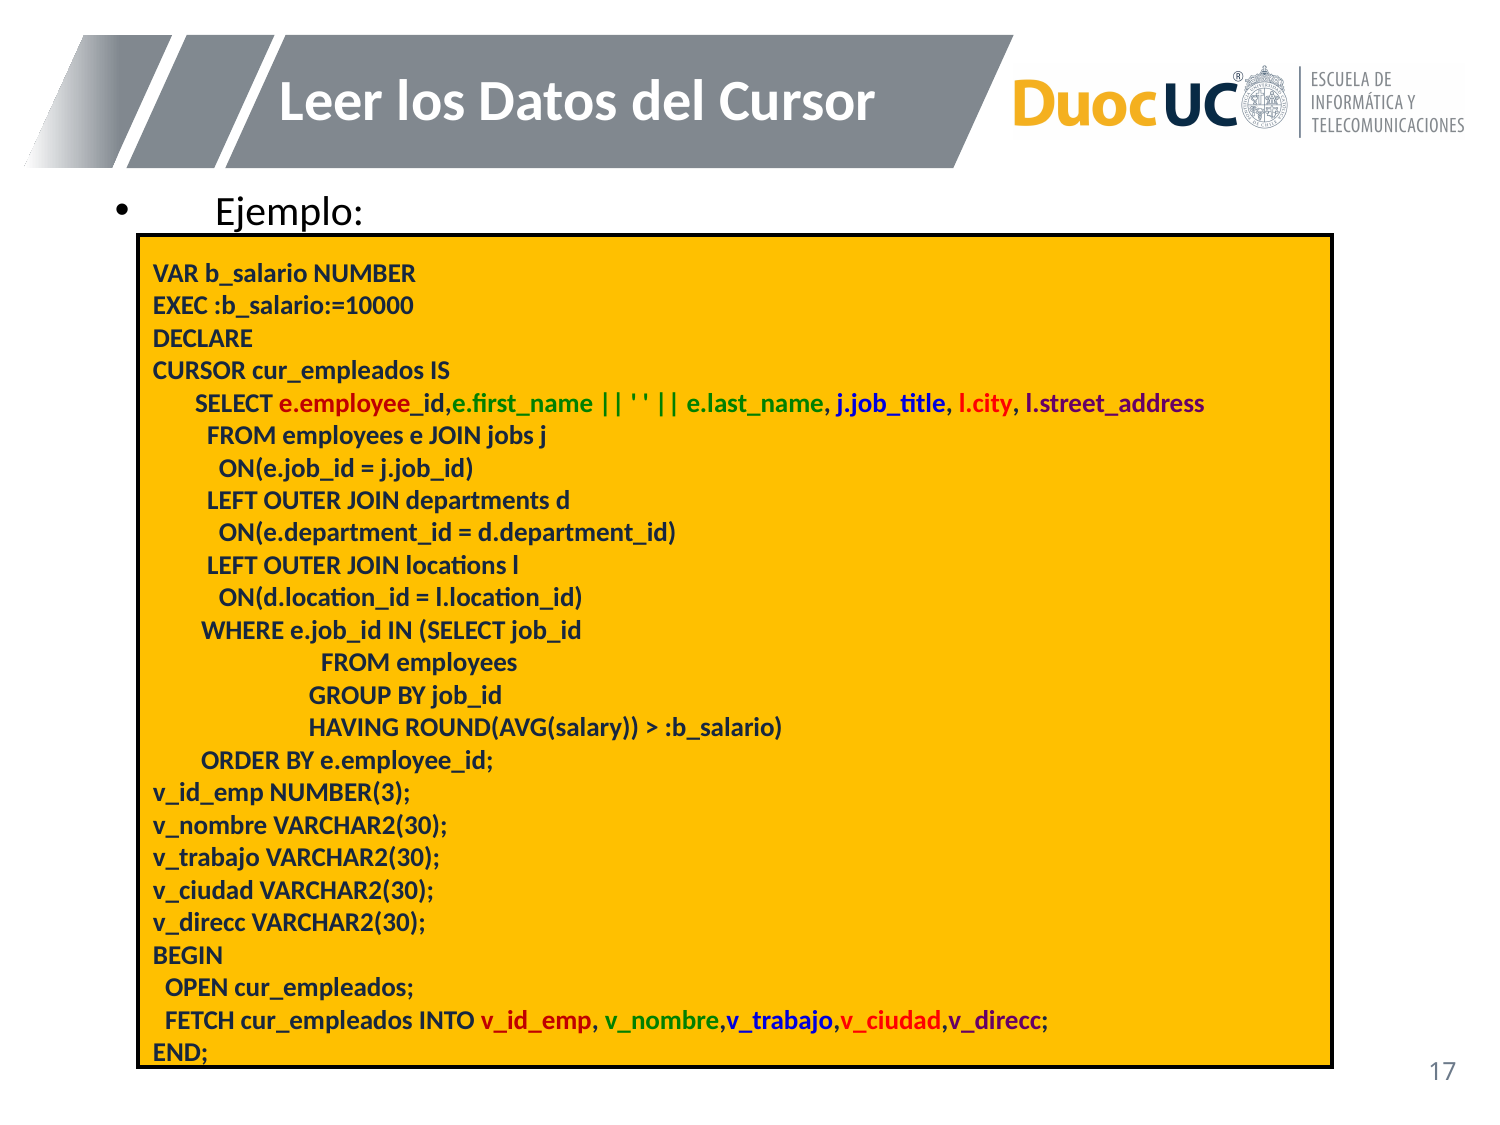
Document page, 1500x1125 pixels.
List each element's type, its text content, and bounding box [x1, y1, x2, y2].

text_box VAR b_salario NUMBER EXEC :b_salario:=10000 DECLARE CURSOR cur_empleados IS SELECT e.employee_id,e.first_name || ' ' || e.last_name, j.job_title, l.city, l.street_address FROM employees e JOIN jobs j ON(e.job_id = j.job_id) LEFT OUTER JOIN departments d ON(e.department_id = d.department_id) LEFT OUTER JOIN locations l ON(d.location_id = l.location_id) WHERE e.job_id IN (SELECT job_id FROM employees GROUP BY job_id HAVING ROUND(AVG(salary)) > :b_salario) ORDER BY e.employee_id; v_id_emp NUMBER(3); v_nombre VARCHAR2(30); v_trabajo VARCHAR2(30); v_ciudad VARCHAR2(30); v_direcc VARCHAR2(30); BEGIN OPEN cur_empleados; FETCH cur_empleados INTO v_id_emp, v_nombre,v_trabajo,v_ciudad,v_direcc; END; [138, 235, 1332, 1068]
picture [1013, 63, 1465, 140]
title Leer los Datos del Cursor [264, 34, 969, 169]
text_box Ejemplo: [100, 186, 1388, 254]
